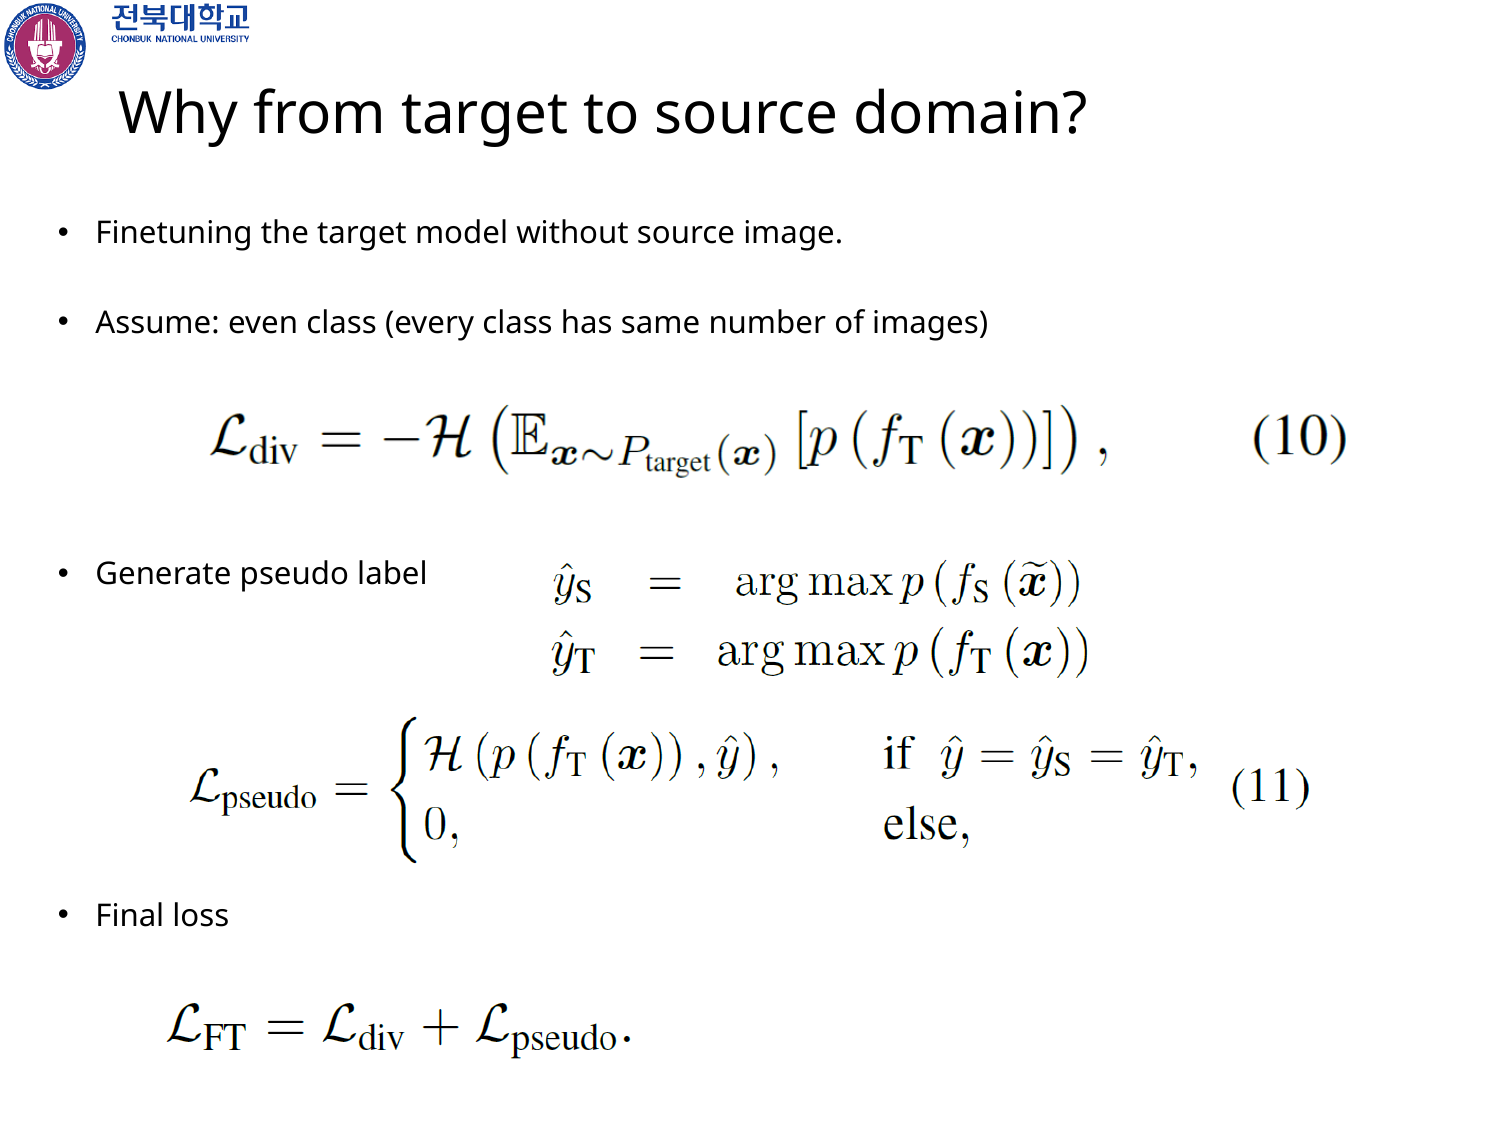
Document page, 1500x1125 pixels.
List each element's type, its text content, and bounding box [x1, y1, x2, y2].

picture [545, 624, 1096, 686]
picture [184, 697, 1326, 871]
picture [157, 991, 658, 1084]
picture [184, 374, 1367, 497]
list Finetuning the target model without source image. [42, 209, 1458, 272]
picture [0, 0, 90, 92]
title Why from target to source domain? [103, 59, 1397, 170]
text_box Final loss [42, 891, 1458, 955]
text_box Generate pseudo label [42, 550, 1458, 613]
picture [545, 552, 1092, 613]
text_box Assume: even class (every class has same number of images) [42, 298, 1458, 362]
picture [103, 0, 257, 46]
